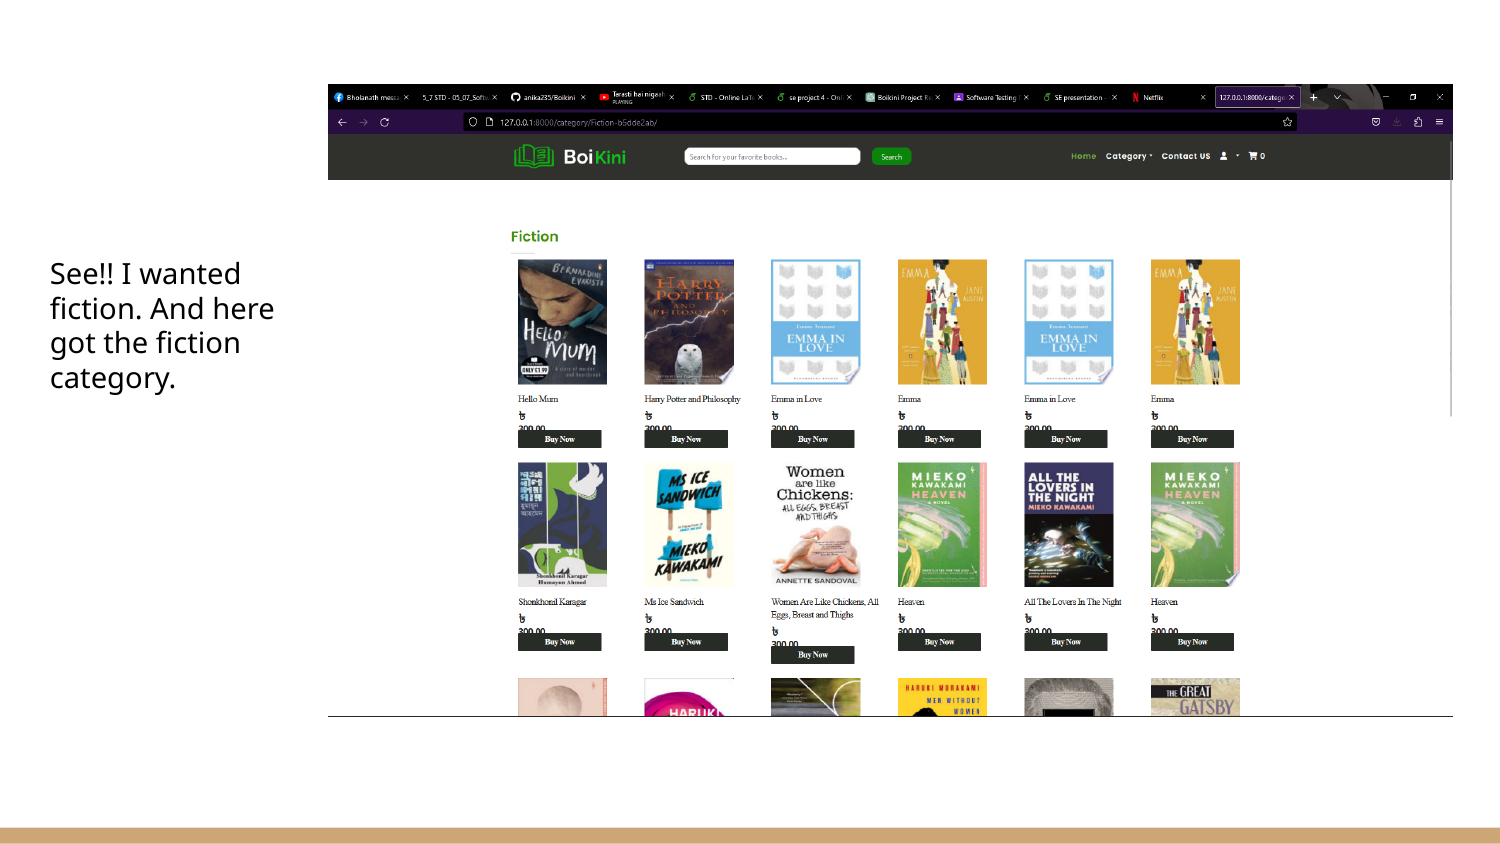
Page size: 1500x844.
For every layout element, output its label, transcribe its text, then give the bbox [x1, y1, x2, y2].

picture [328, 84, 1453, 717]
text_box See!! I wanted fiction. And here got the fiction category. [34, 239, 316, 410]
